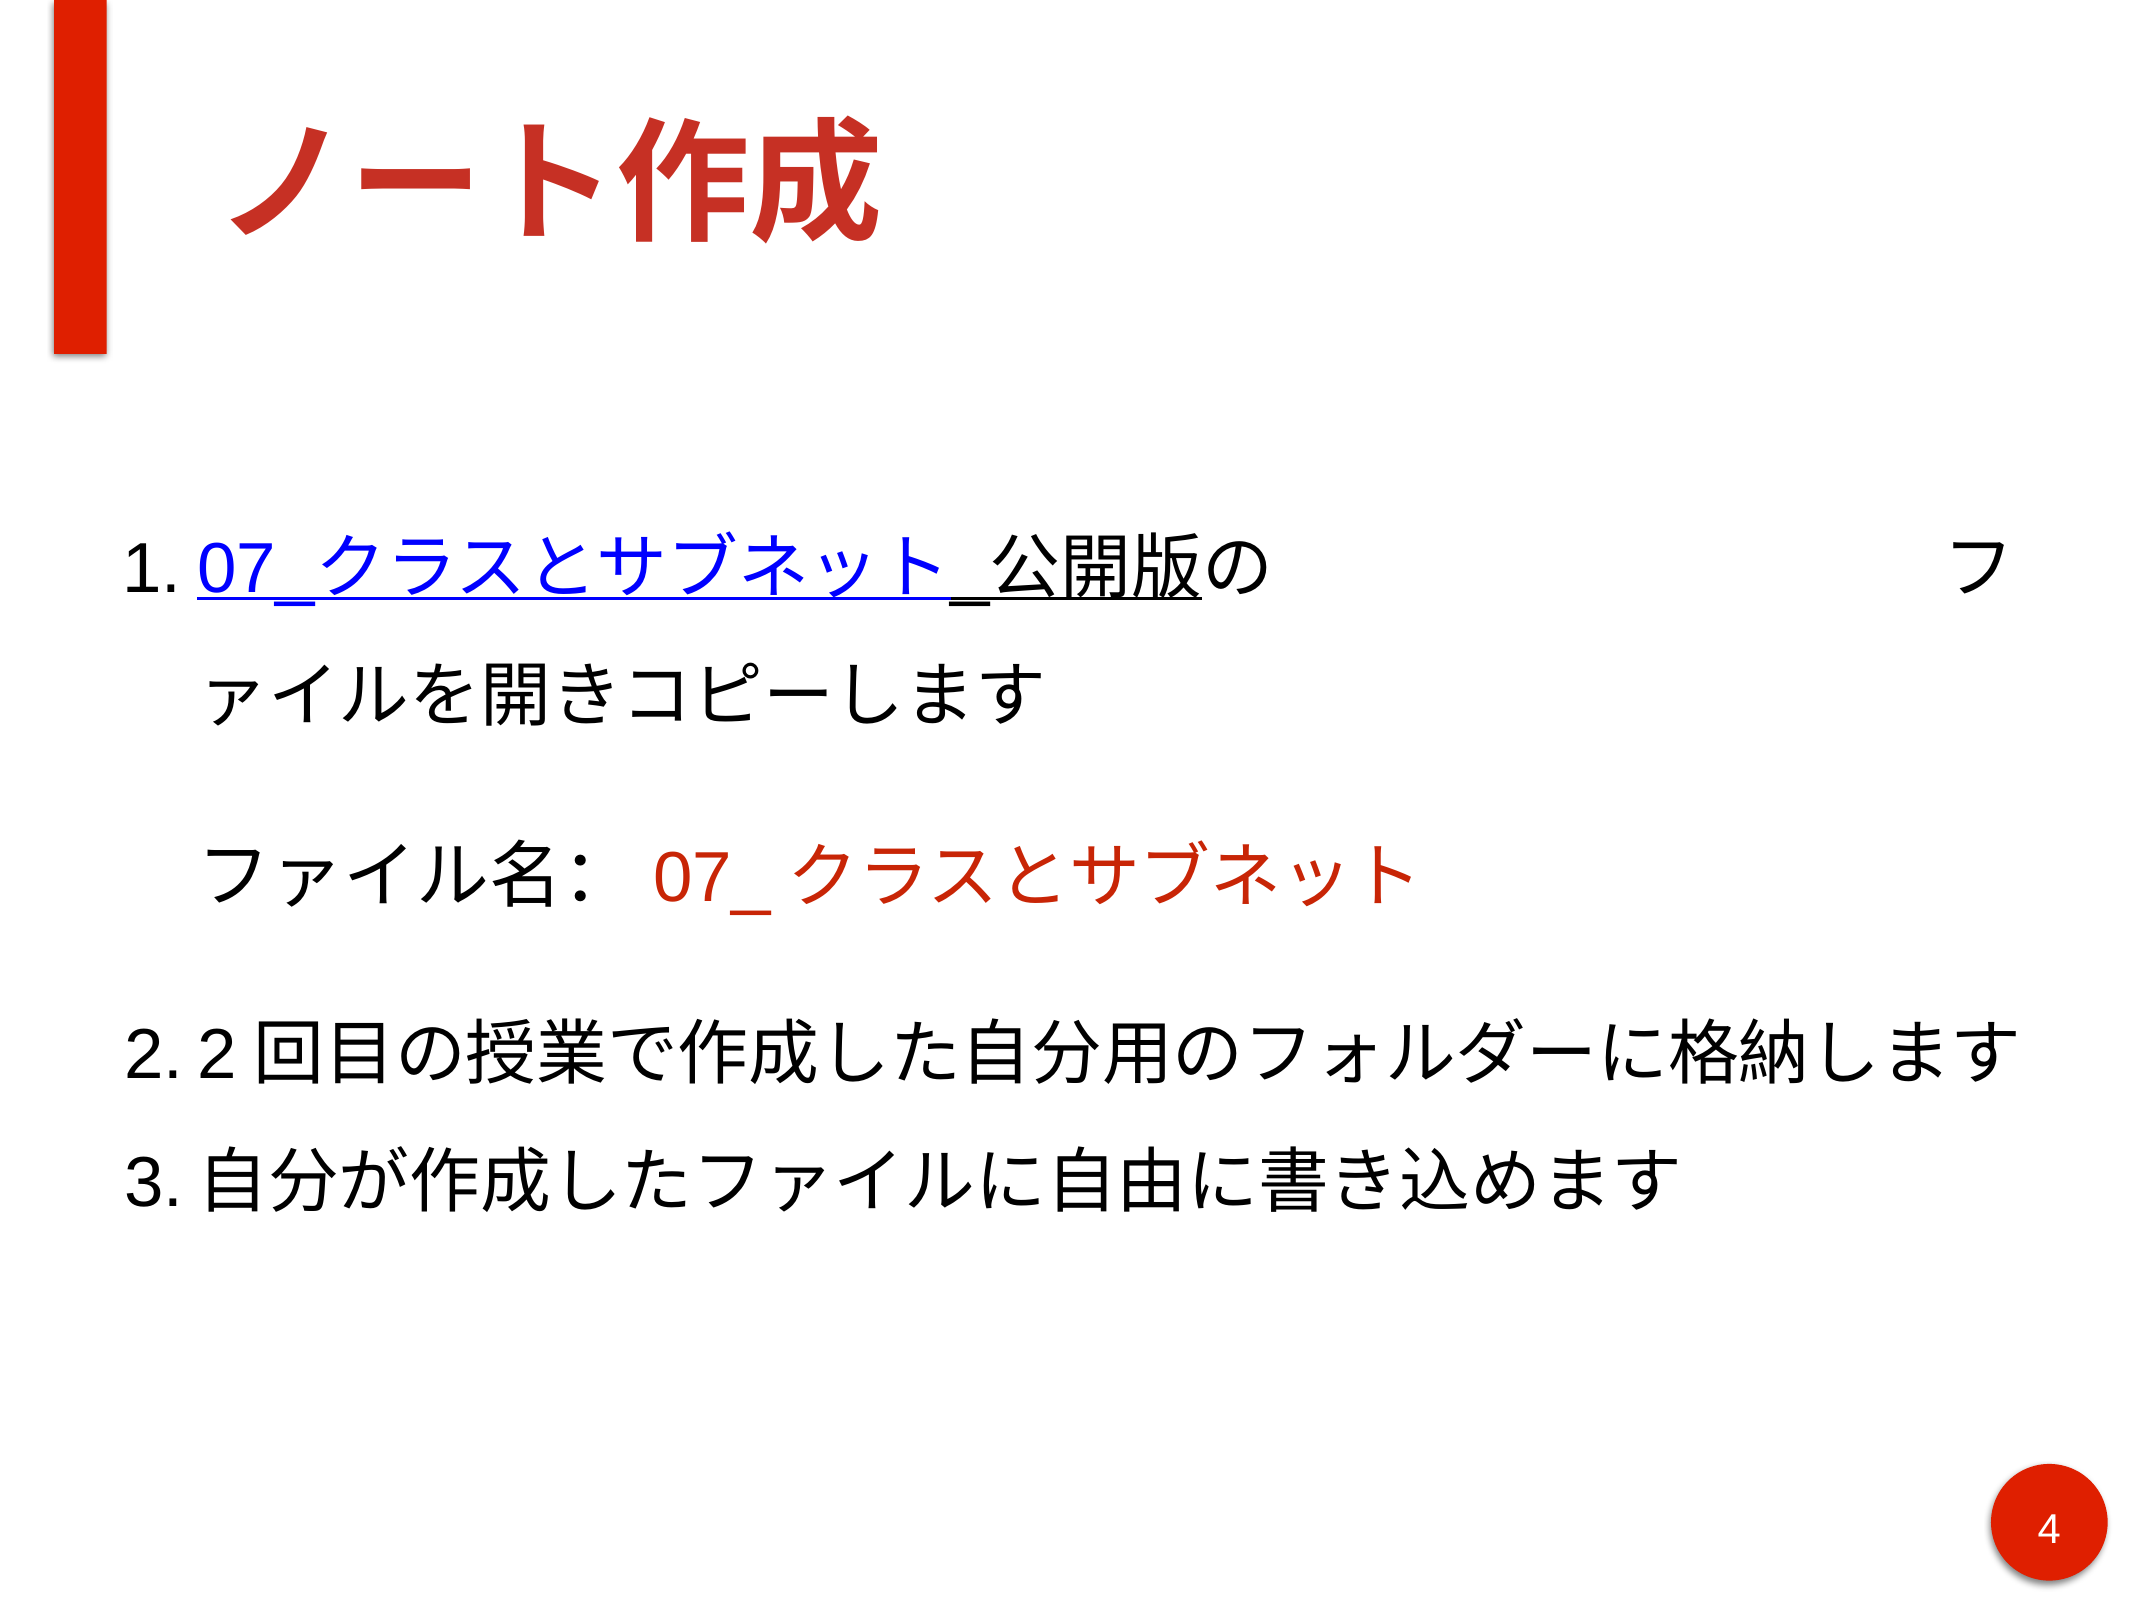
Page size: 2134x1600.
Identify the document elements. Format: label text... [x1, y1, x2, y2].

slide_number 4 [2012, 1493, 2087, 1552]
list 07_クラスとサブネット_公開版の ファイルを開きコピーします ファイル名：07_クラスとサブネット 2回目の授業で作成した自分用のフォルダーに格納します 自分が作成したファイルに自由に書き込めます [114, 341, 2067, 1506]
title ノート作成 [208, 11, 1927, 341]
